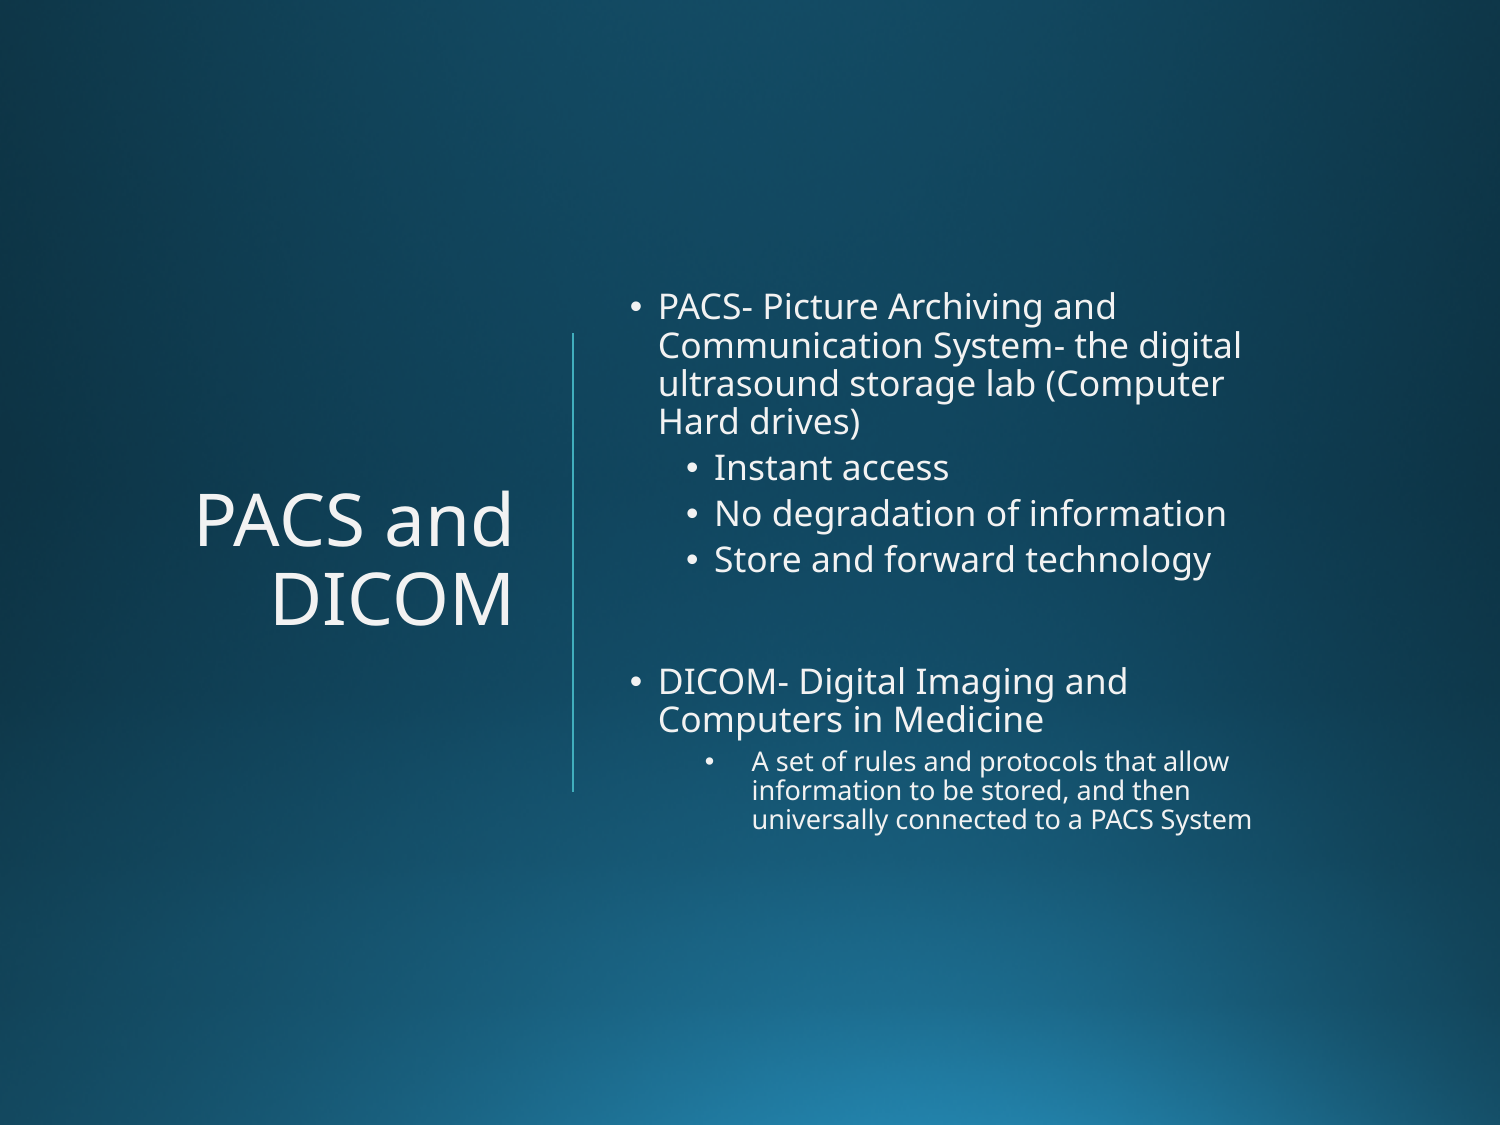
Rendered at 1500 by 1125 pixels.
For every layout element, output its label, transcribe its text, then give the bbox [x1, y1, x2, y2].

title PACS and DICOM [103, 183, 531, 942]
list PACS- Picture Archiving and Communication System- the digital ultrasound storage lab (Computer Hard drives) Instant access No degradation of information Store and forward technology DICOM- Digital Imaging and Computers in Medicine A set of rules and protocols that allow information to be stored, and then universally connected to a PACS System [614, 183, 1318, 942]
text_box [0, 0, 1500, 1125]
